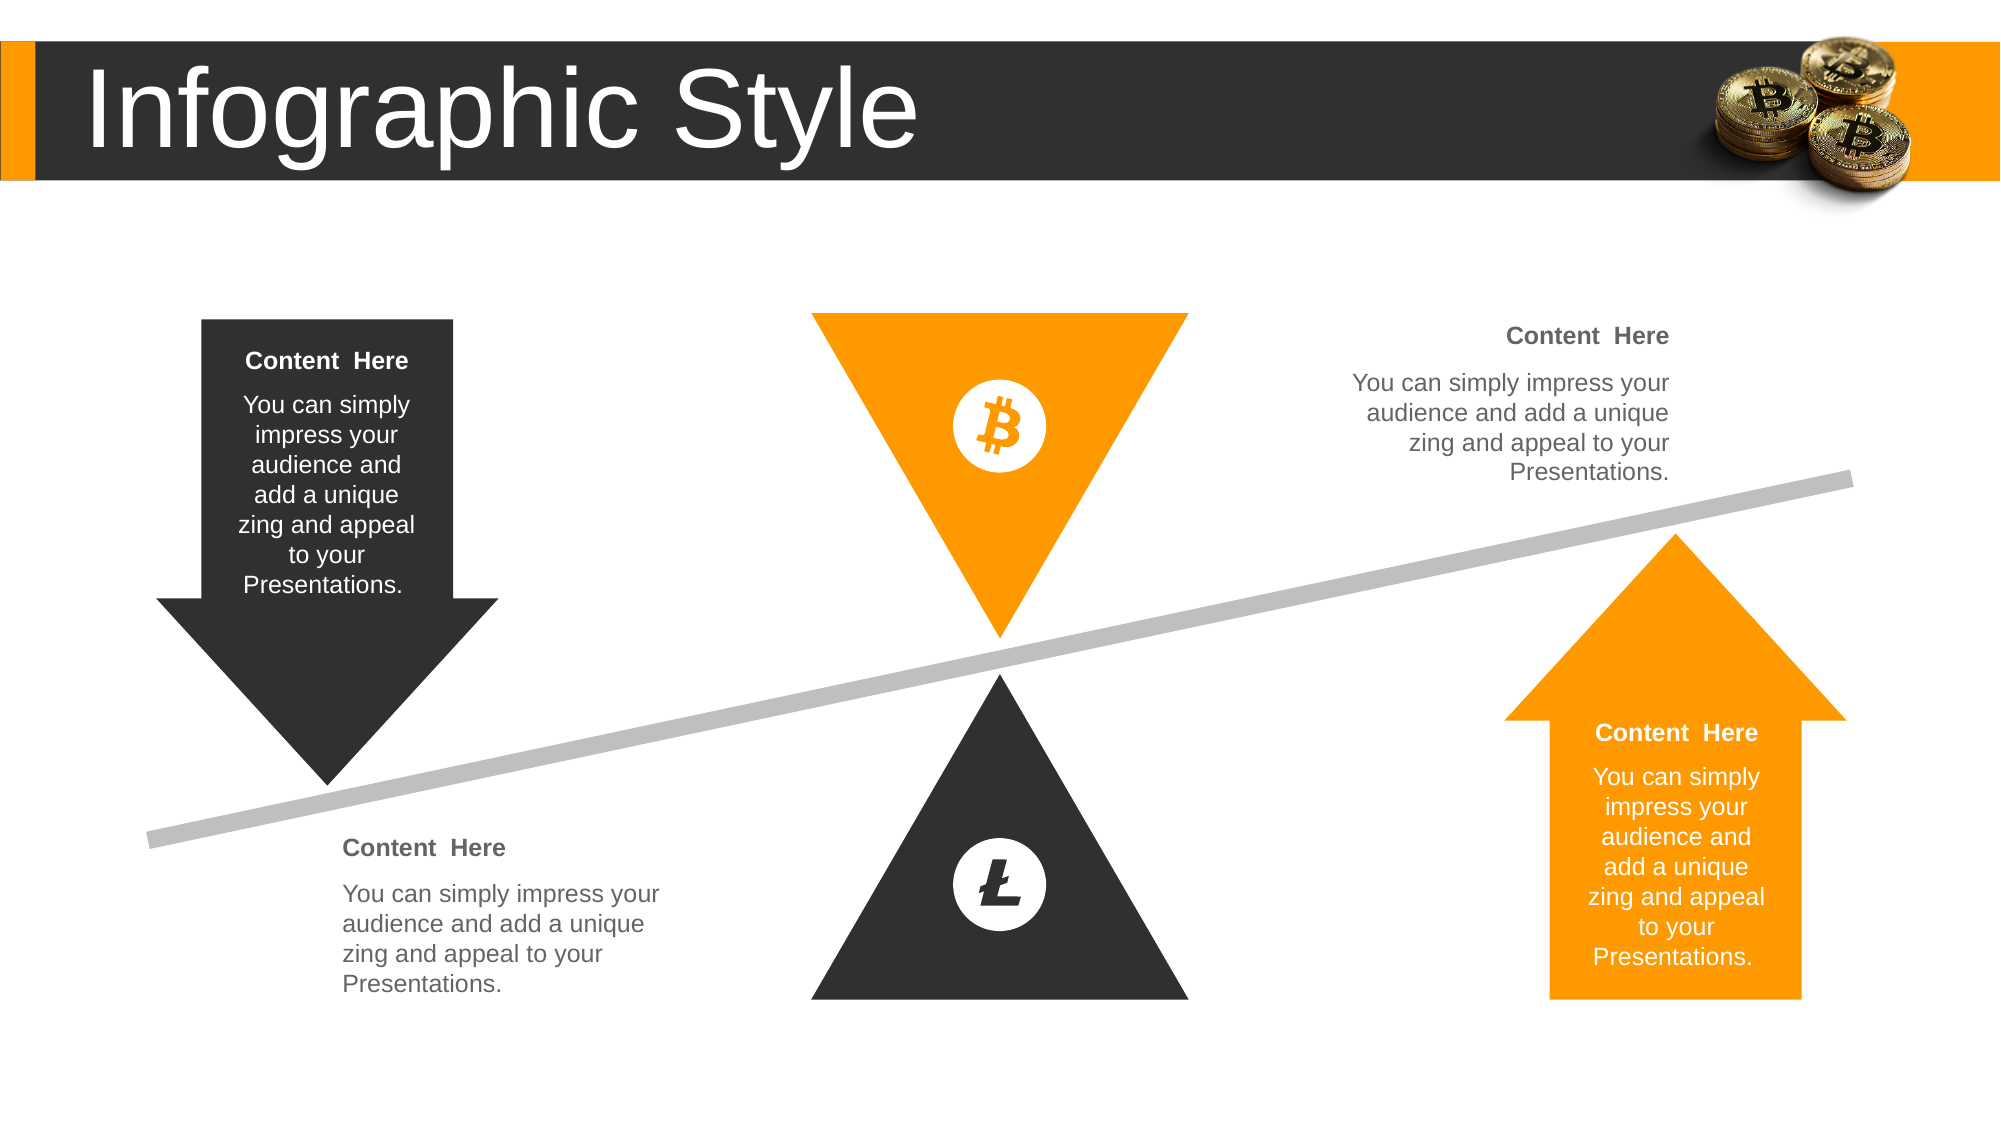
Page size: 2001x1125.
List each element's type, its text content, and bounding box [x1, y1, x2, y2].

picture [1673, 32, 1913, 222]
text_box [1317, 312, 1685, 496]
text_box [809, 672, 1191, 1001]
text_box [1501, 531, 1850, 1001]
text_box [1570, 708, 1784, 981]
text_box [953, 838, 1047, 932]
text_box [144, 468, 1855, 851]
text_box [153, 318, 501, 788]
list Infographic Style [69, 51, 1524, 171]
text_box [953, 379, 1047, 473]
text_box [327, 824, 695, 1007]
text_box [220, 337, 434, 609]
text_box [809, 312, 1191, 641]
